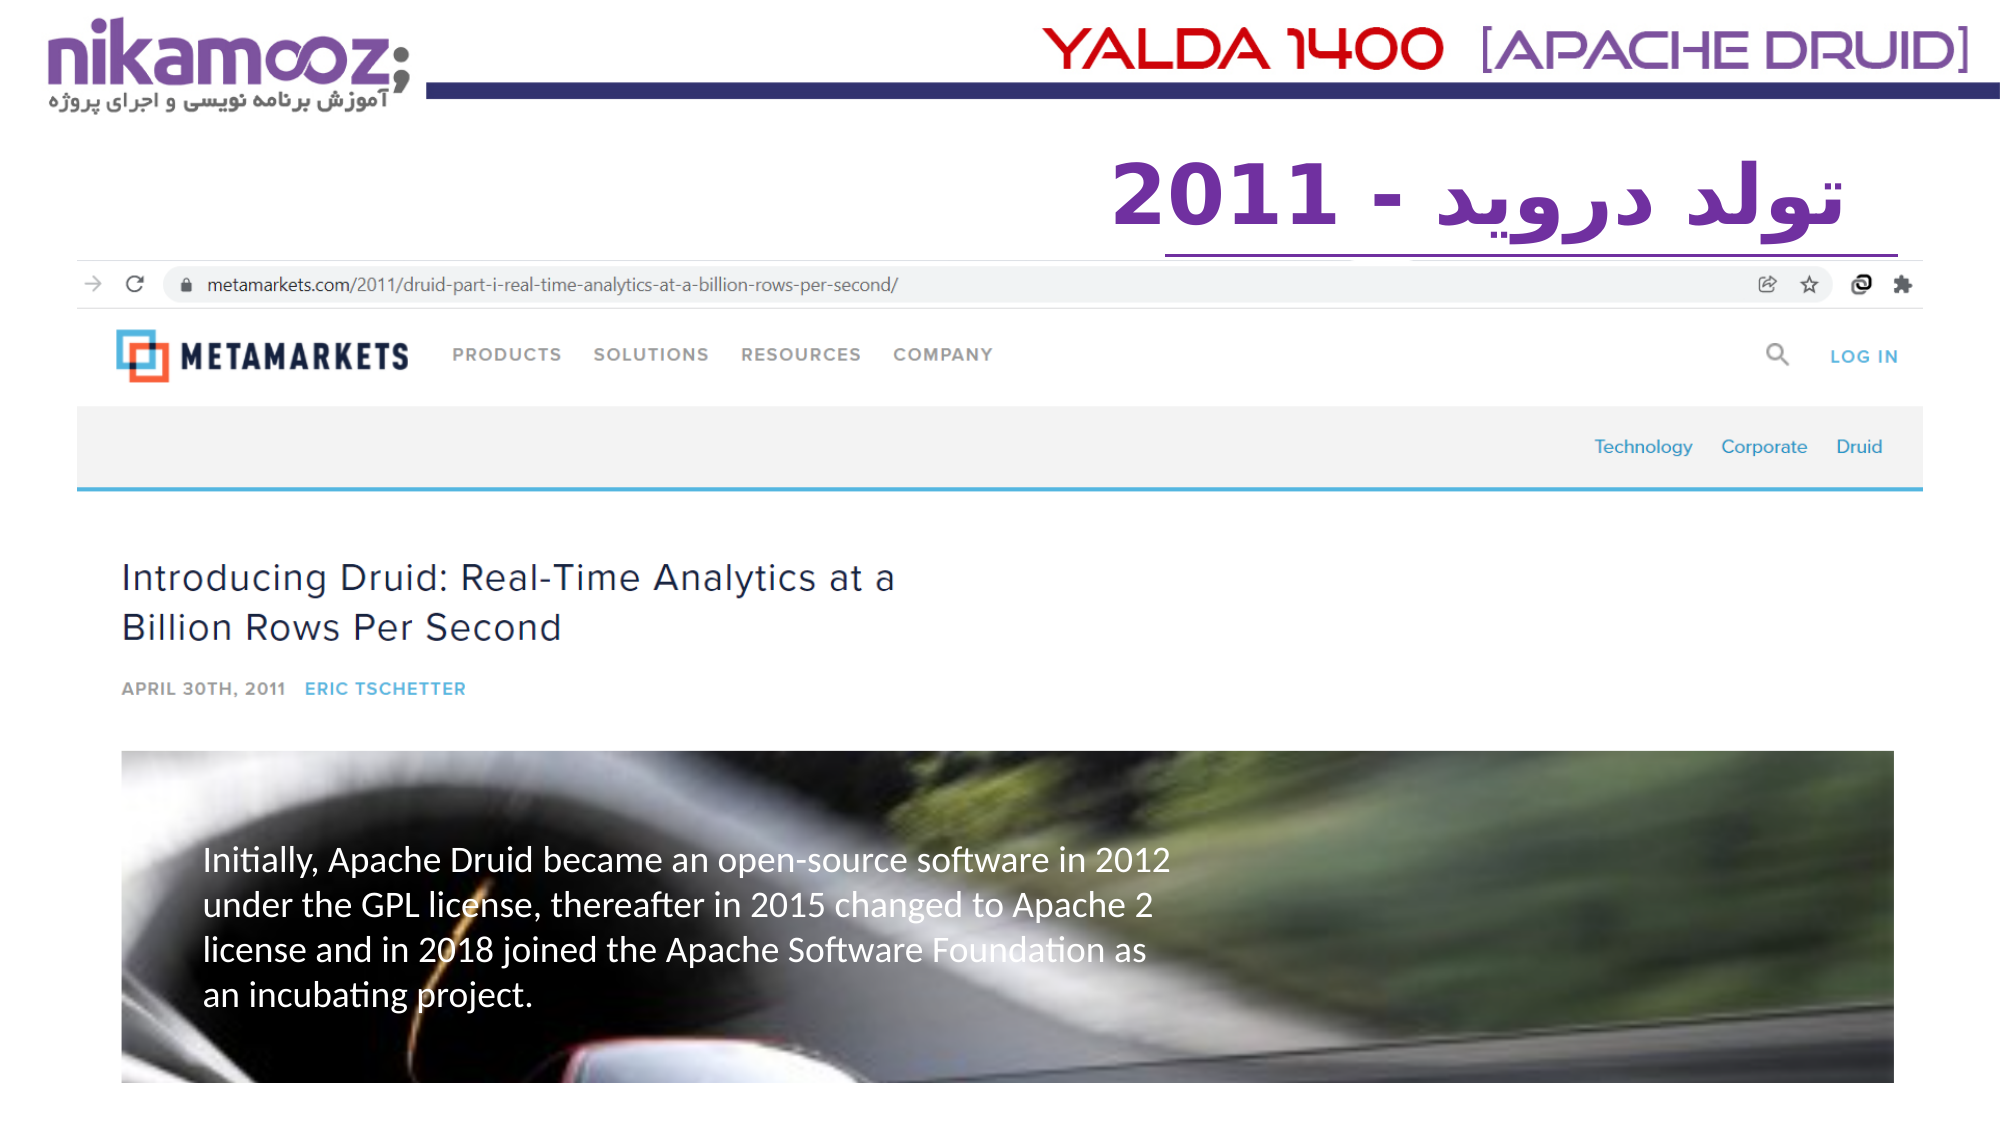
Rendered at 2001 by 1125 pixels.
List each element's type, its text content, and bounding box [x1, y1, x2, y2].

text_box تولد دروید - 2011 [562, 133, 1938, 249]
picture [0, 0, 2001, 1125]
